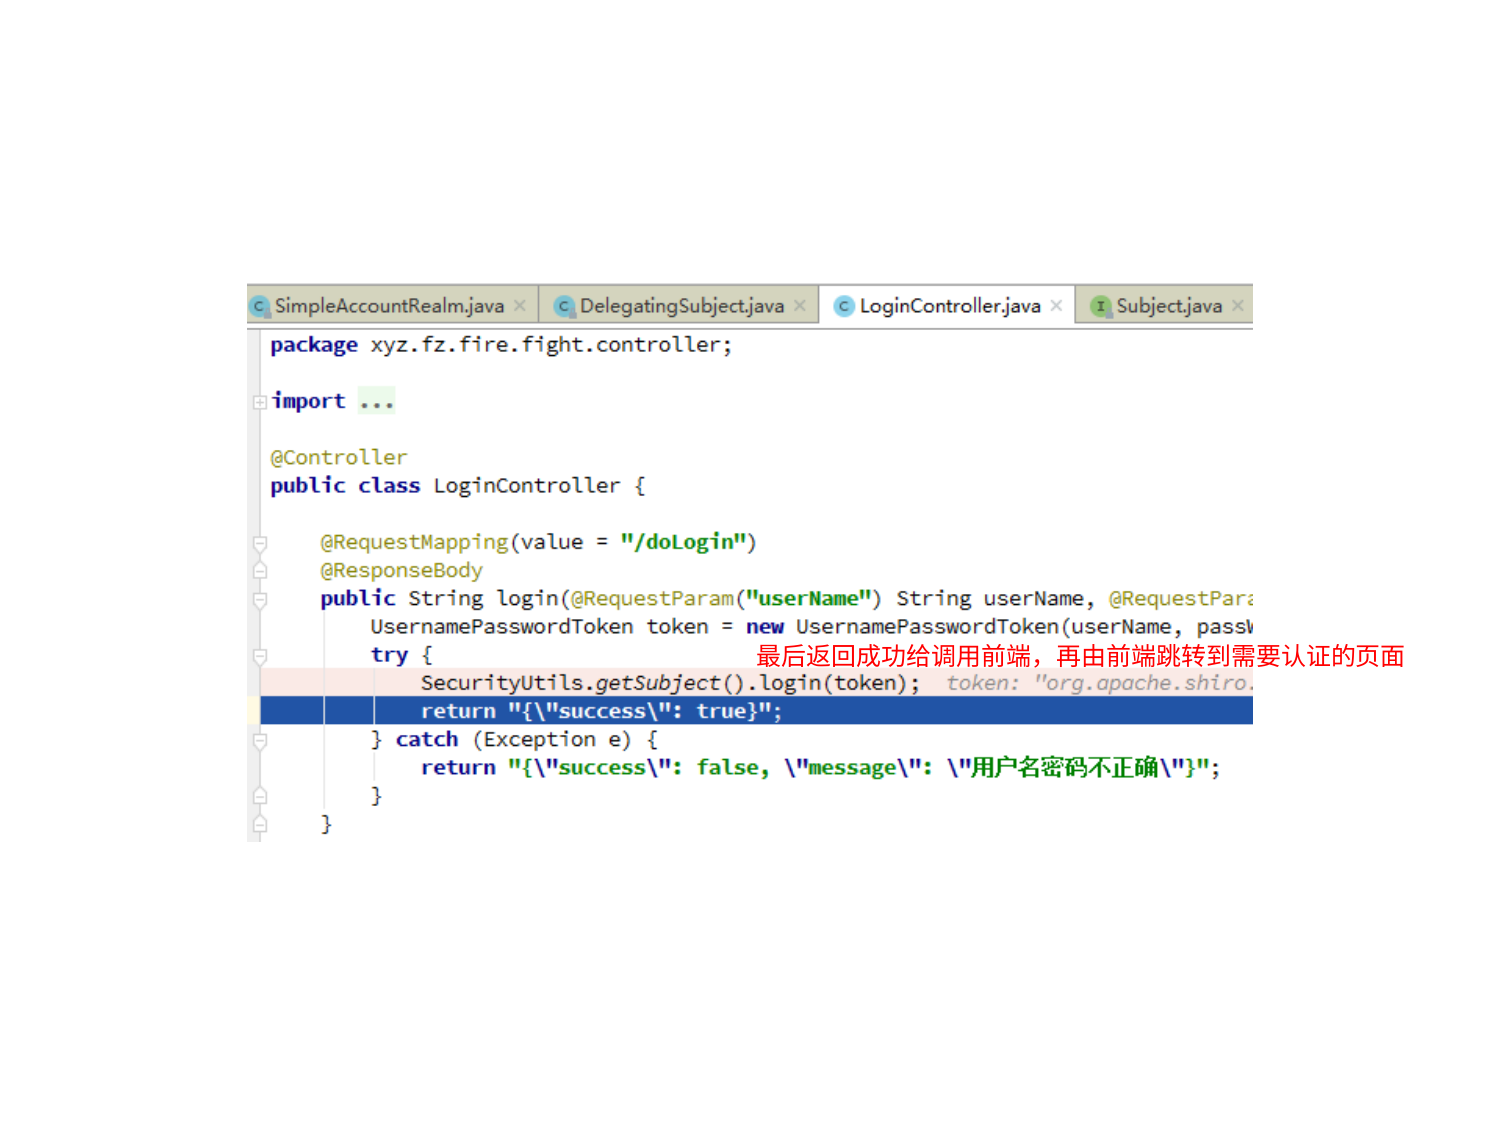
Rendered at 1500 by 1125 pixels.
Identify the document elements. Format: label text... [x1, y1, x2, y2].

text_box 最后返回成功给调用前端，再由前端跳转到需要认证的页面 [1258, 633, 1422, 679]
picture [247, 283, 1253, 842]
